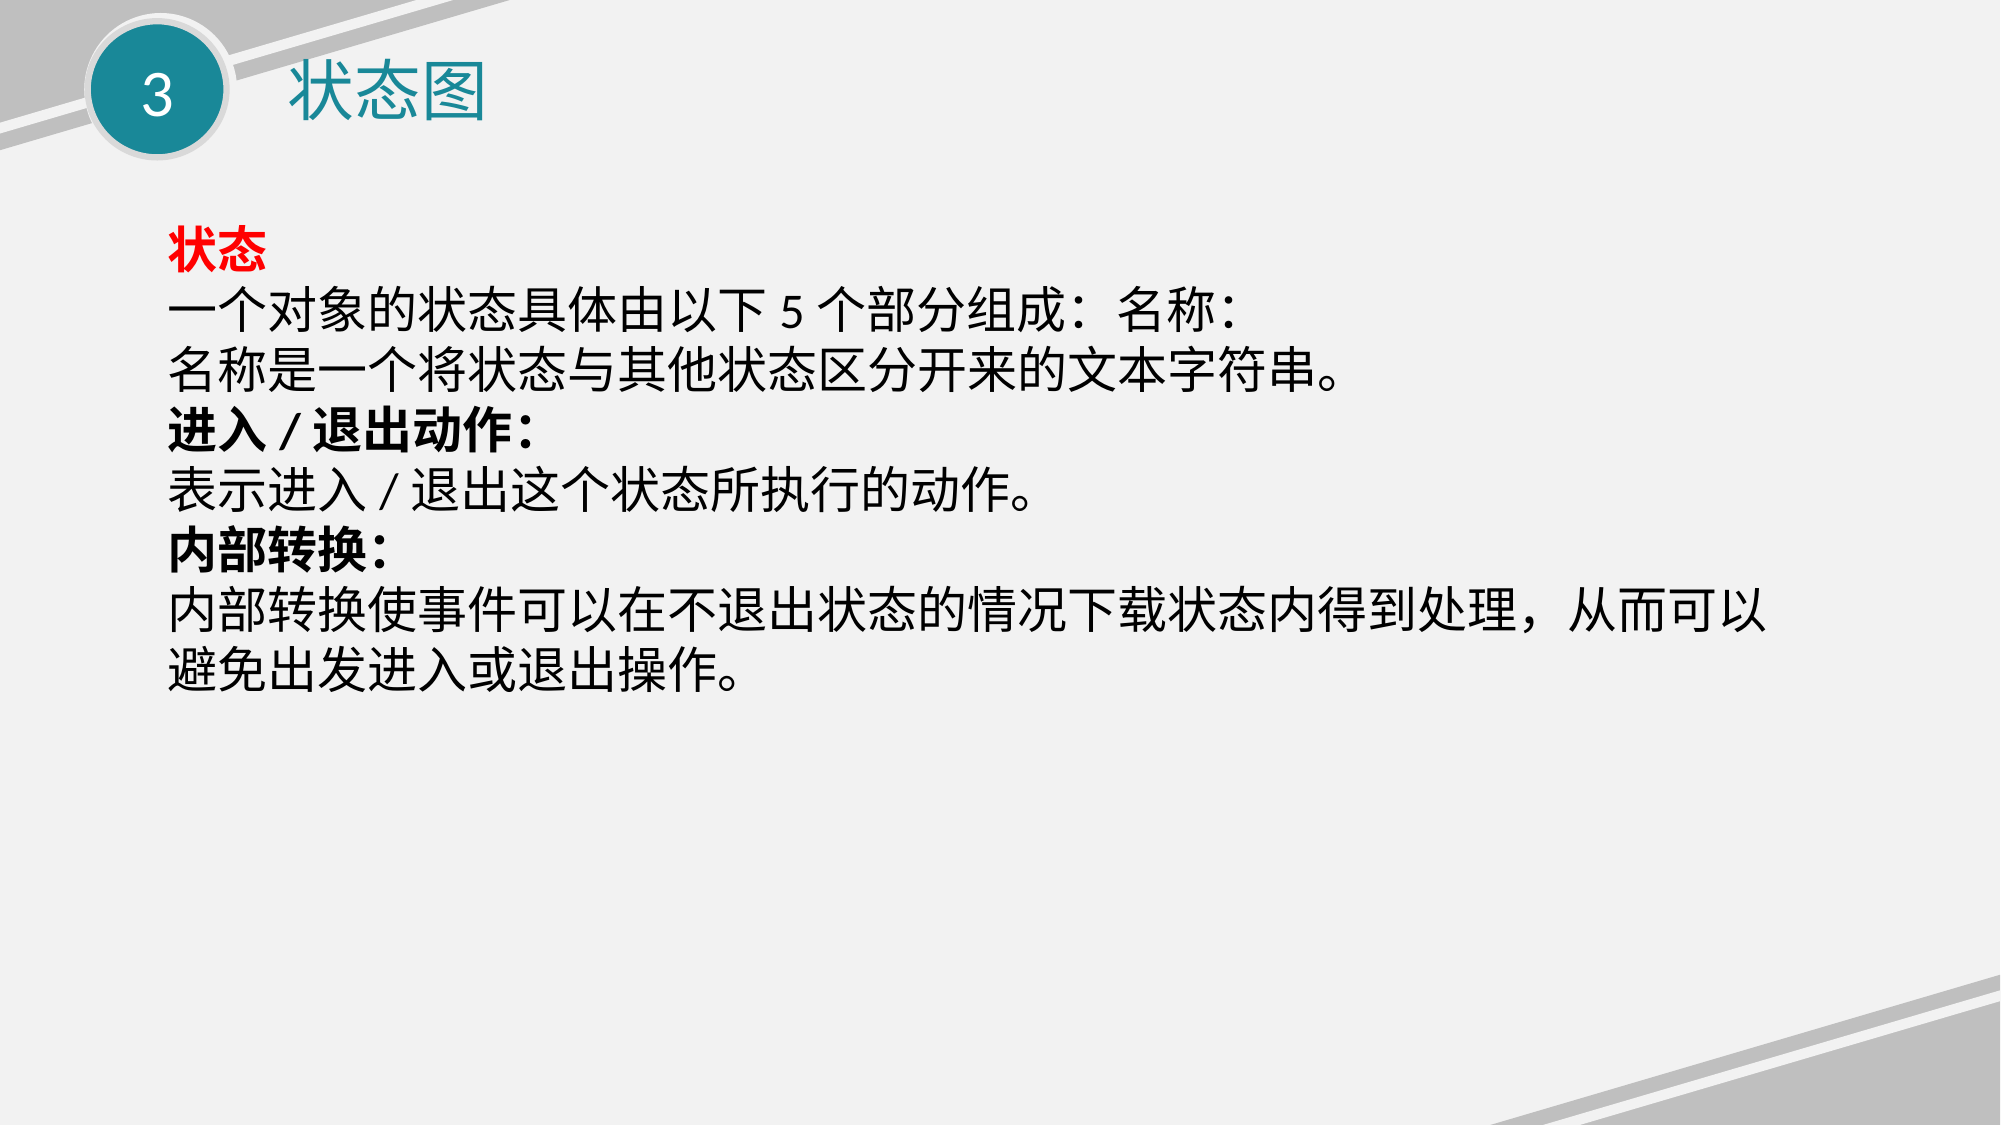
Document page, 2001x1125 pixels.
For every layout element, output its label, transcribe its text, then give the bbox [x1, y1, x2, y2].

text_box 3 [86, 20, 228, 159]
text_box 状态 一个对象的状态具体由以下5个部分组成：名称： 名称是一个将状态与其他状态区分开来的文本字符串。 进入/退出动作： 表示进入/退出这个状态所执行的动作。 内部转换： 内部转换使事件可以在不退出状态的情况下载状态内得到处理，从而可以避免出发进入或退出操作。 [152, 211, 1817, 886]
text_box 状态图 [273, 41, 1127, 137]
